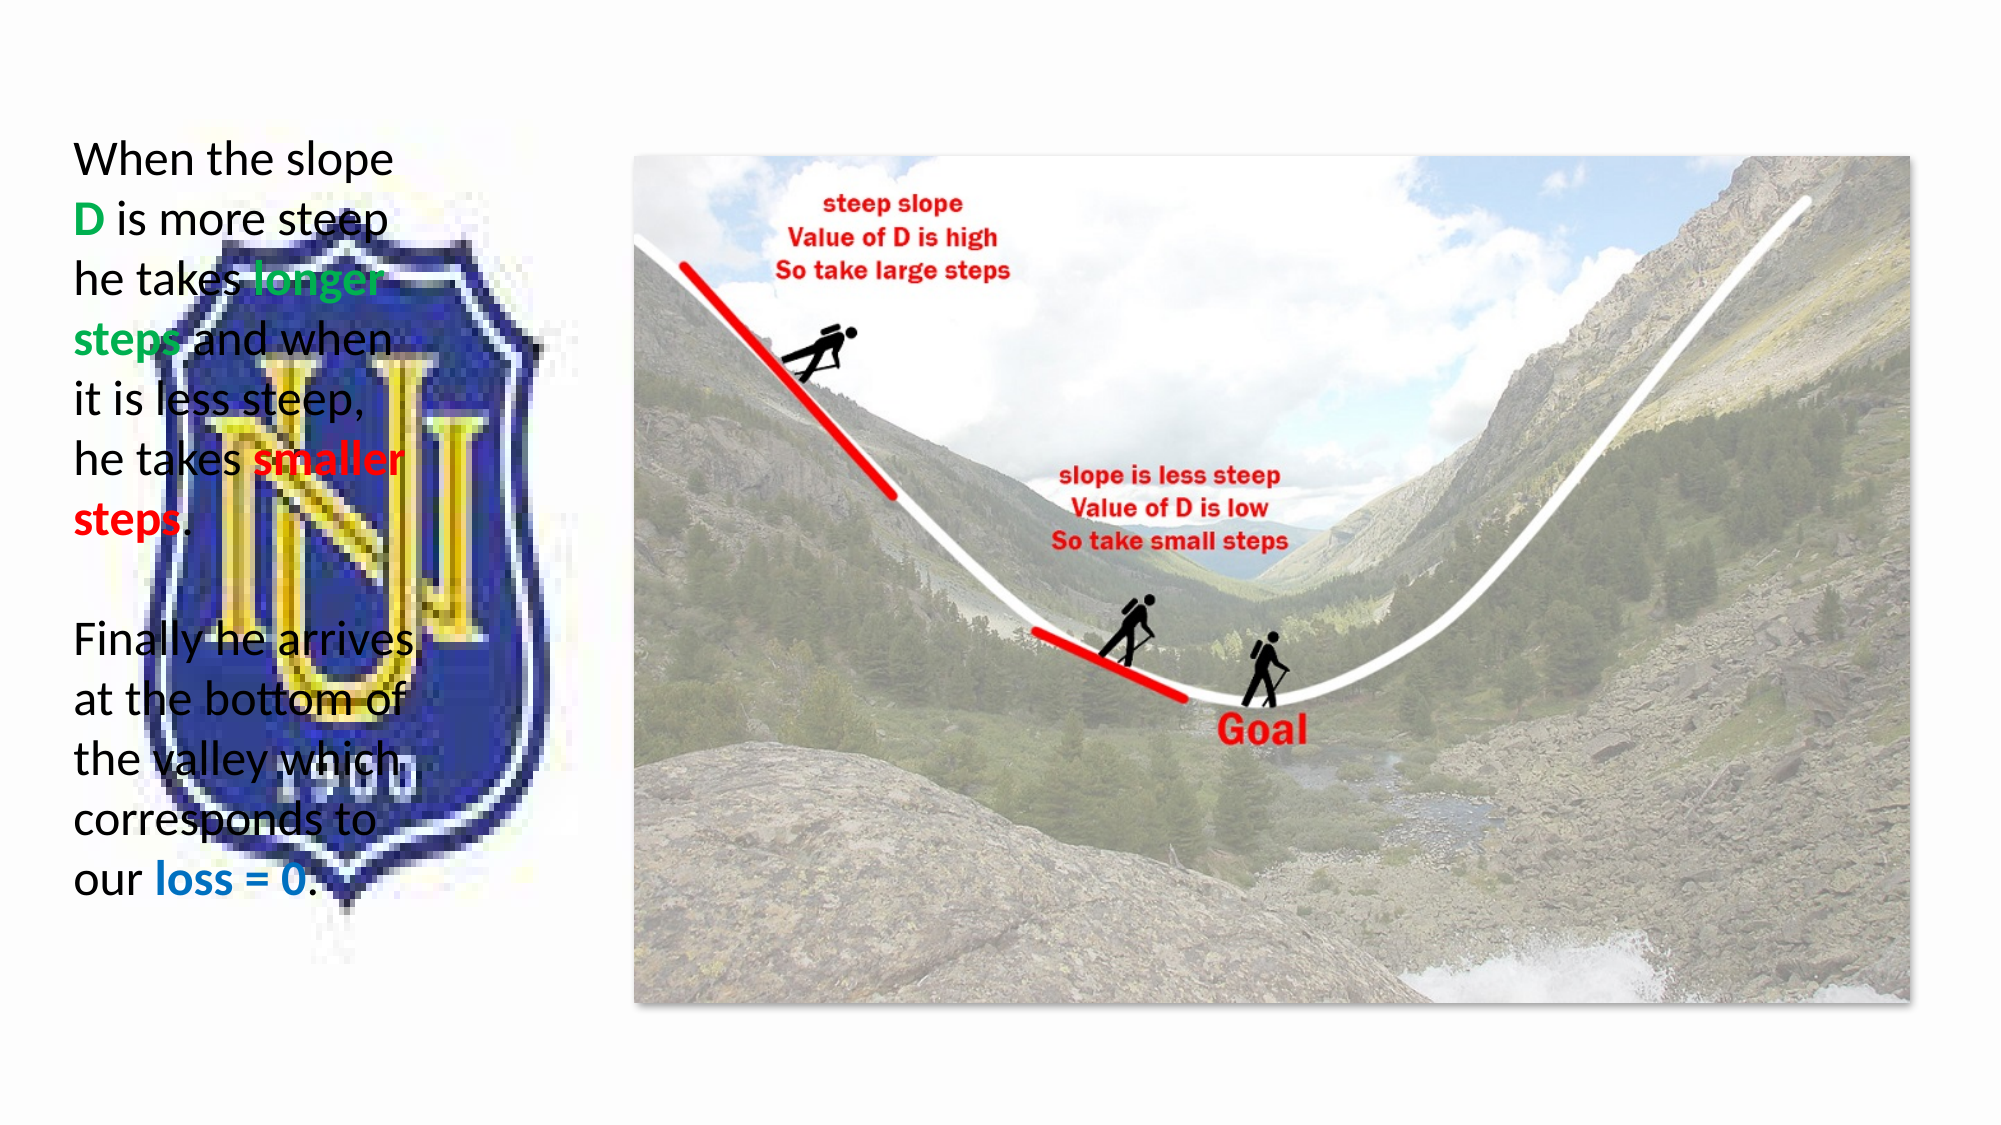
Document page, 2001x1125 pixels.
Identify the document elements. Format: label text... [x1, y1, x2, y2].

text_box When the slope D is more steep he takes longer steps and when it is less steep, he takes smaller steps. Finally he arrives at the bottom of the valley which corresponds to our loss = 0. [58, 118, 433, 973]
picture [0, 0, 2000, 1125]
